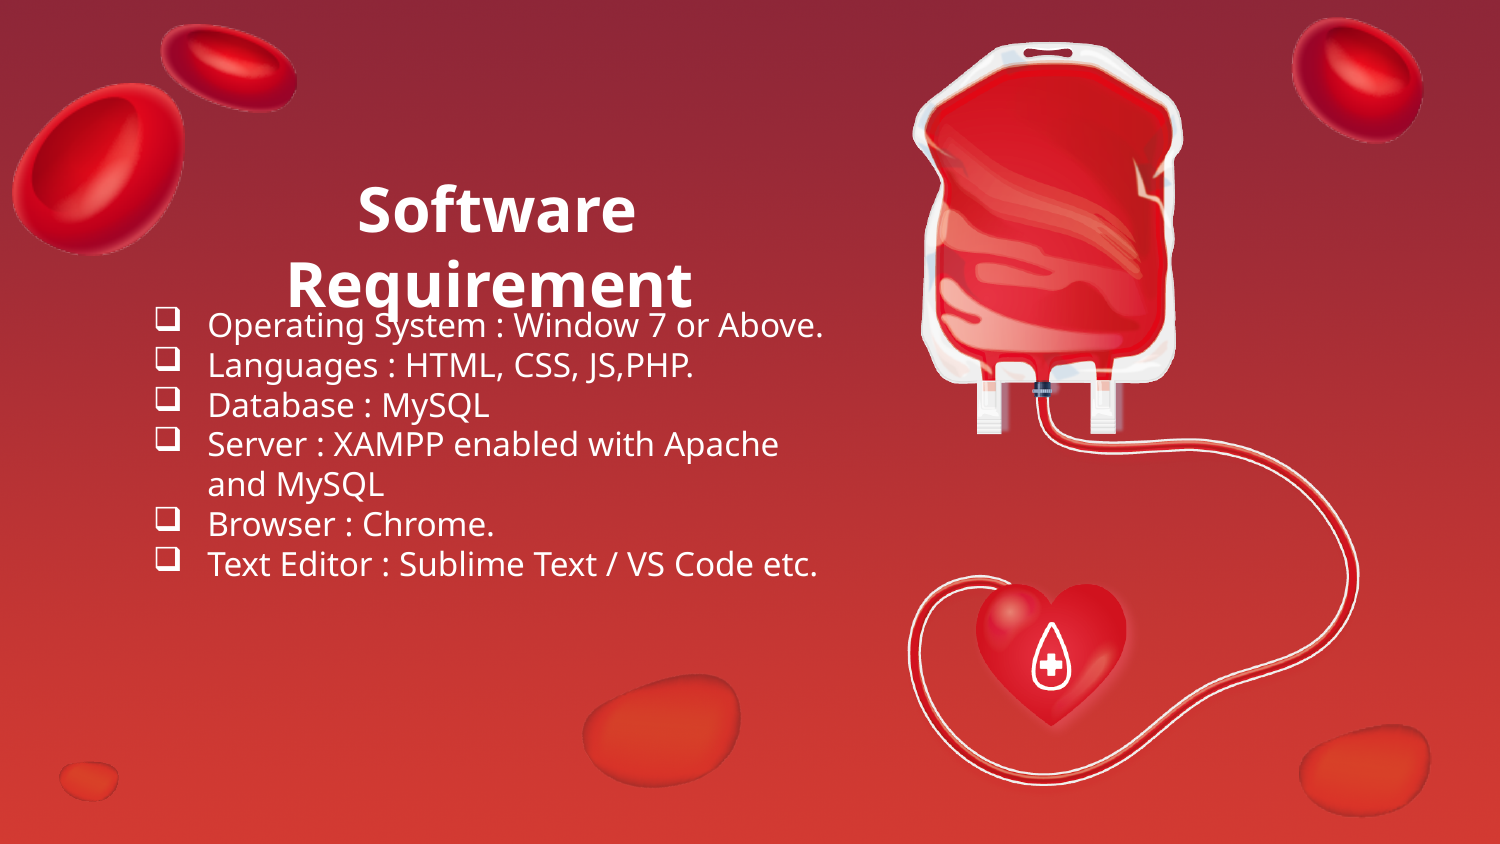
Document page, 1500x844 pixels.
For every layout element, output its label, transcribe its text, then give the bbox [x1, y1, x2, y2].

picture [0, 0, 1500, 844]
subtitle Operating System : Window 7 or Above. Languages : HTML, CSS, JS,PHP. Database : MySQL Server : XAMPP enabled with Apache and MySQL Browser : Chrome. Text Editor : Sublime Text / VS Code etc. [117, 327, 859, 560]
title Software Requirement [133, 197, 863, 292]
